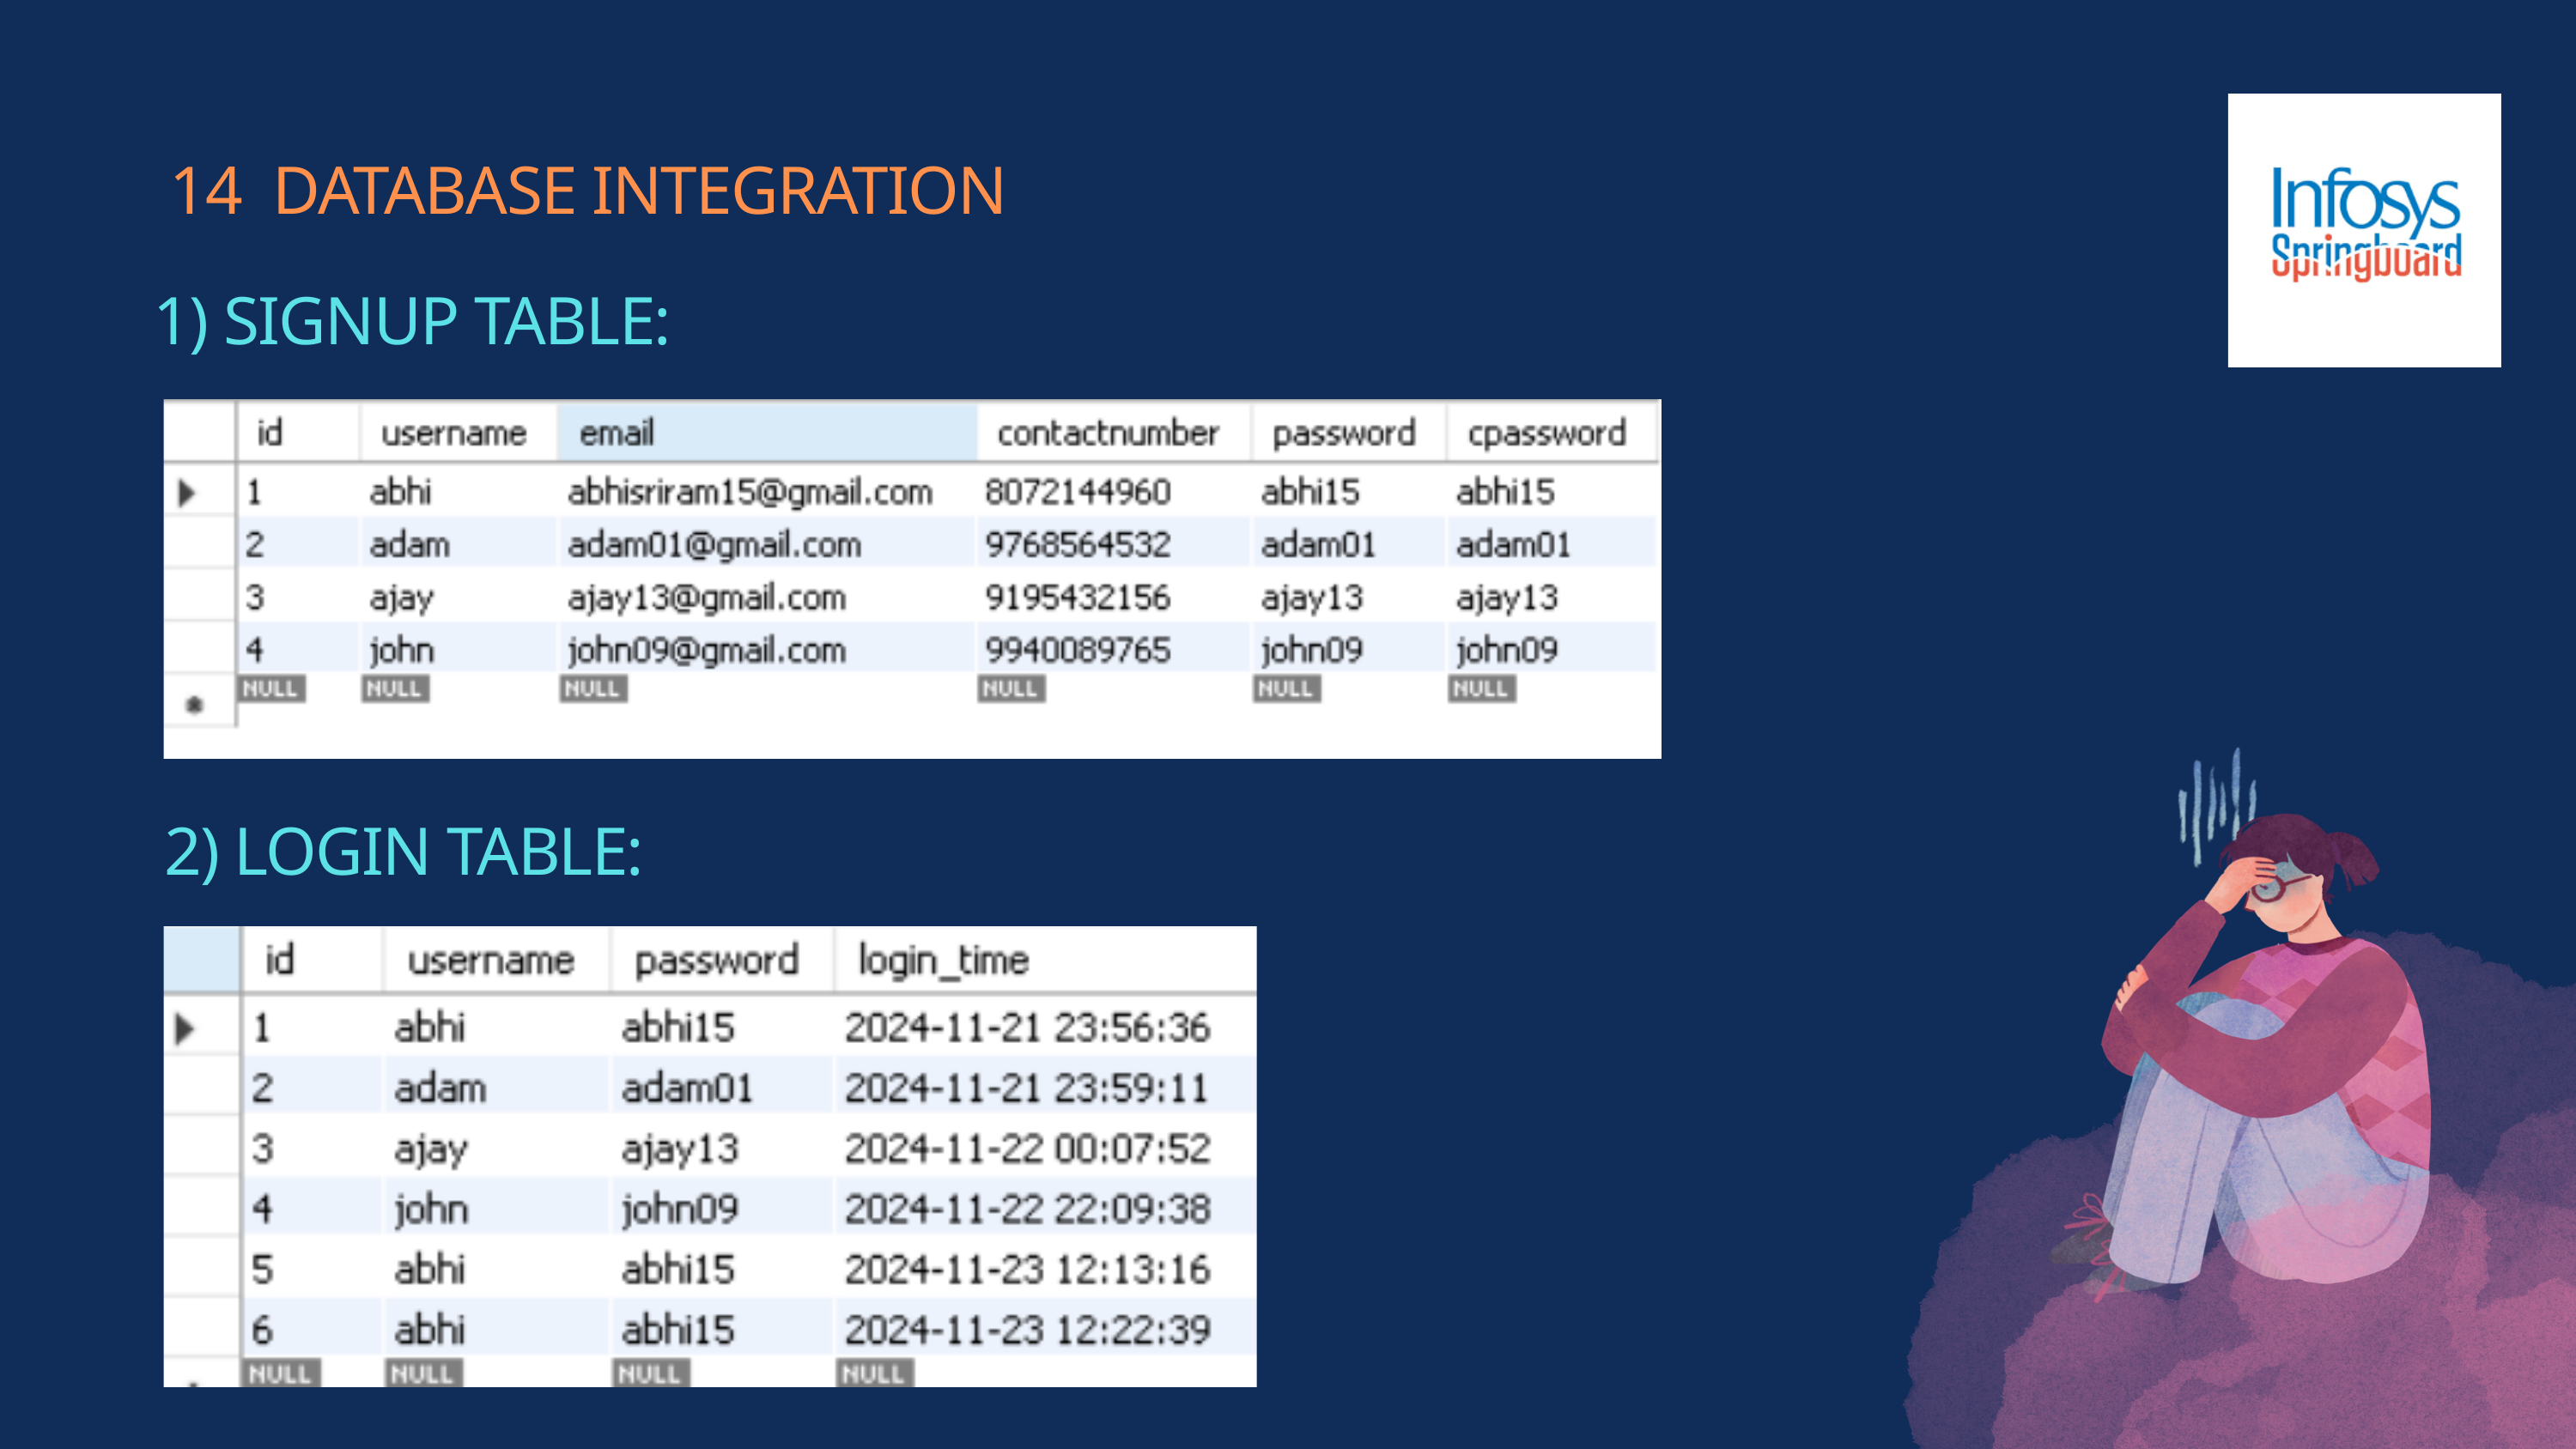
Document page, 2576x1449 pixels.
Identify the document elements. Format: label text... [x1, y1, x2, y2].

text_box [1900, 926, 2576, 1449]
text_box 2) LOGIN TABLE: [158, 796, 665, 888]
text_box [2227, 94, 2501, 367]
text_box [2047, 746, 2432, 926]
text_box [163, 399, 1662, 759]
text_box [163, 926, 1257, 1387]
text_box 14 DATABASE INTEGRATION [141, 135, 1018, 319]
text_box 1) SIGNUP TABLE: [149, 265, 674, 358]
